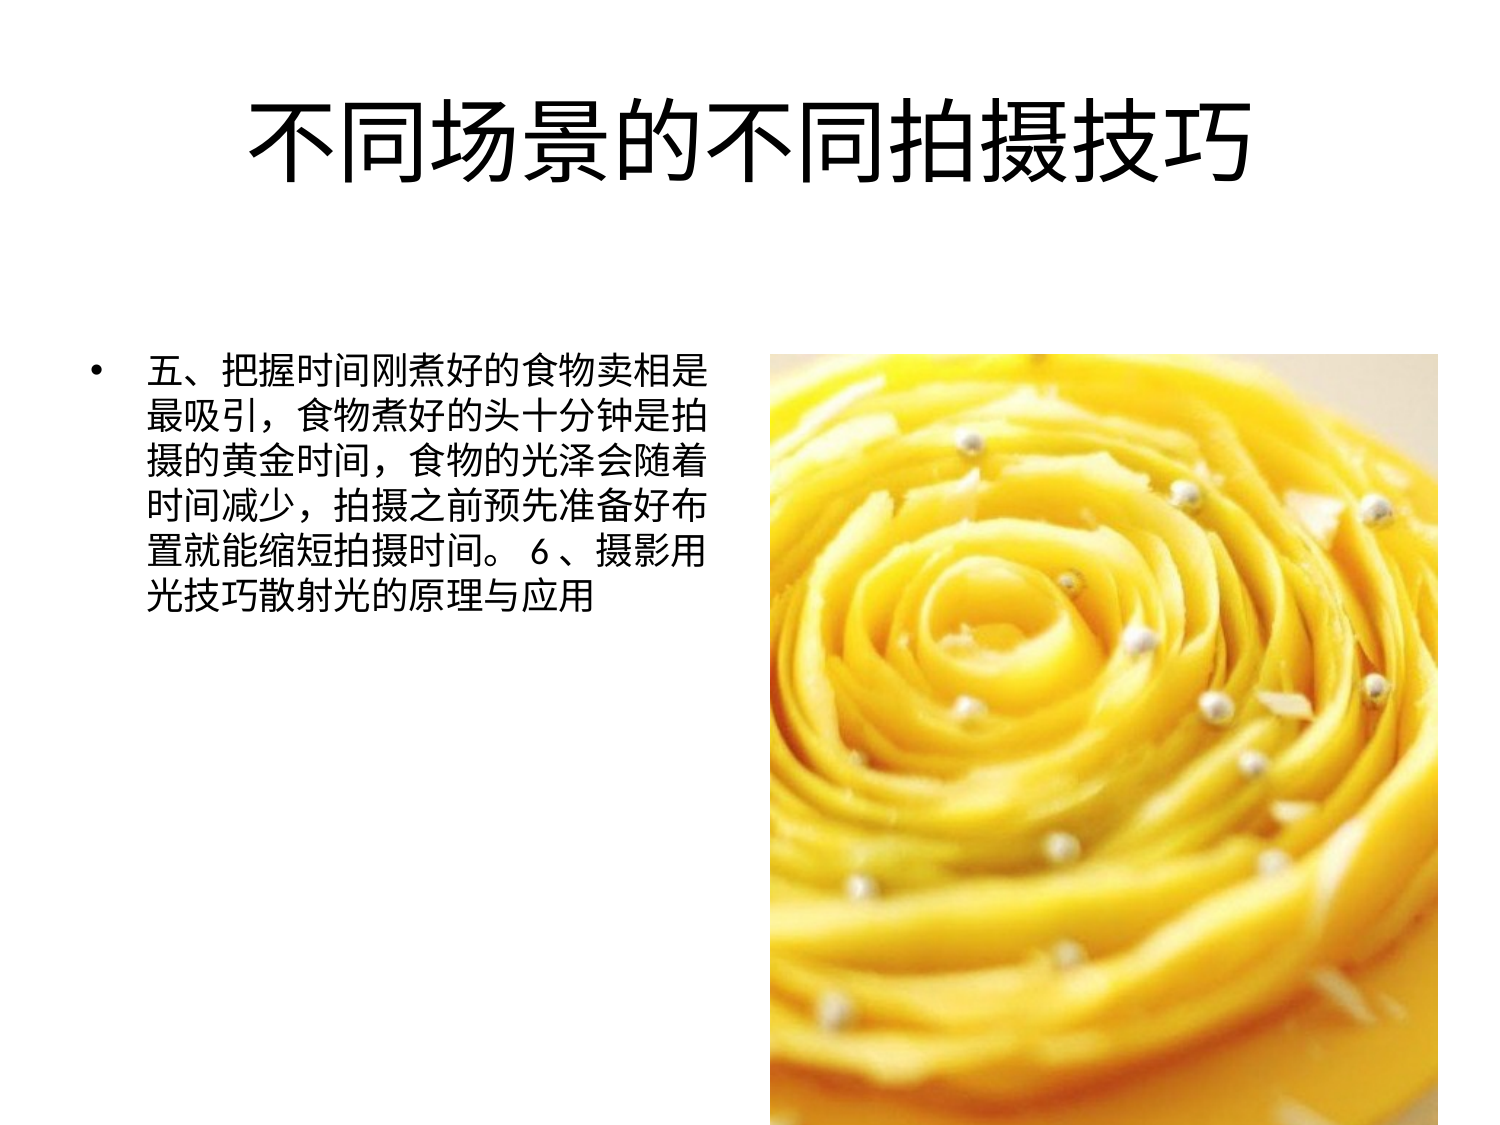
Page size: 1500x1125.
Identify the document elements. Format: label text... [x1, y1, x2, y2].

title 不同场景的不同拍摄技巧 [75, 45, 1425, 233]
picture [770, 353, 1438, 1125]
list 五、把握时间刚煮好的食物卖相是最吸引，食物煮好的头十分钟是拍摄的黄金时间，食物的光泽会随着时间减少，拍摄之前预先准备好布置就能缩短拍摄时间。6、摄影用光技巧散射光的原理与应用 [75, 262, 738, 1005]
